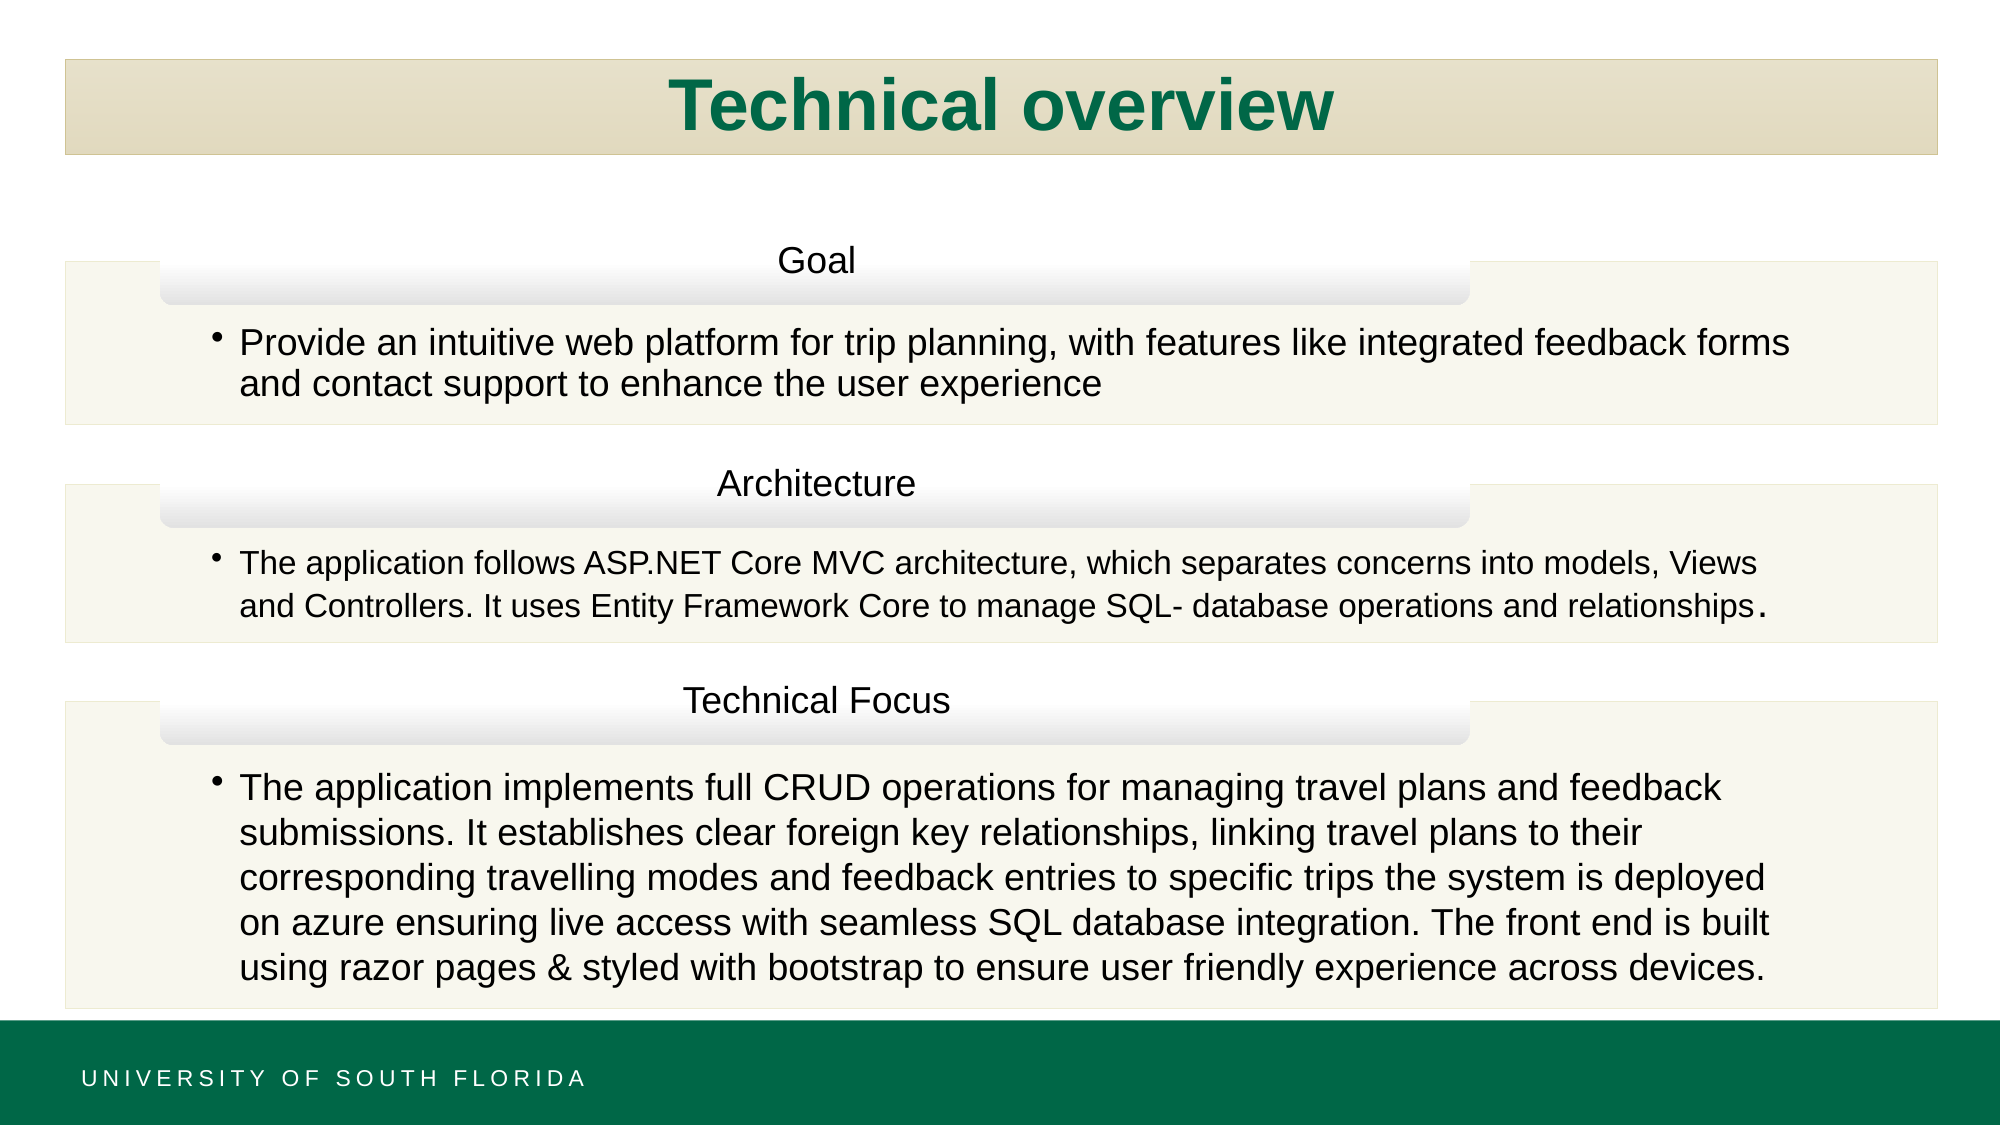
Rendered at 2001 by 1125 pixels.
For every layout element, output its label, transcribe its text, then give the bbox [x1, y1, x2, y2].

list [65, 213, 1938, 1014]
footer UNIVERSITY OF SOUTH FLORIDA [65, 1055, 1389, 1100]
title Technical overview [65, 59, 1938, 155]
